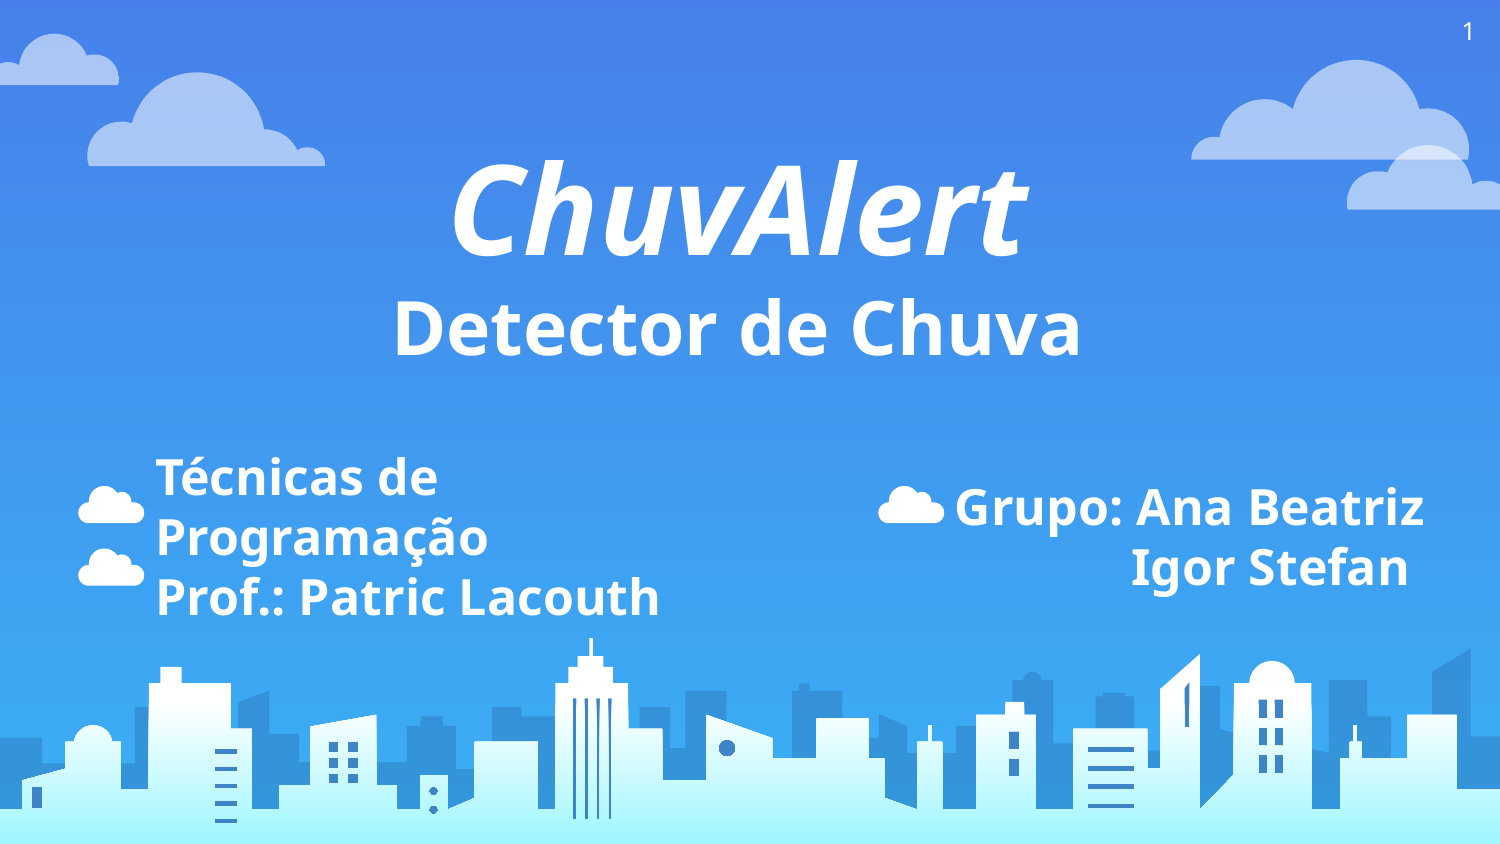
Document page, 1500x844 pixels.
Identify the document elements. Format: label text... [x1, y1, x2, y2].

text_box [78, 548, 145, 586]
title Técnicas de Programação Prof.: Patric Lacouth [140, 433, 756, 637]
title ChuvAlert Detector de Chuva [126, 52, 1349, 449]
text_box [78, 486, 140, 524]
text_box [878, 486, 940, 524]
slide_number ‹#› [1400, 0, 1491, 65]
title Grupo: Ana Beatriz Igor Stefan [940, 433, 1500, 637]
